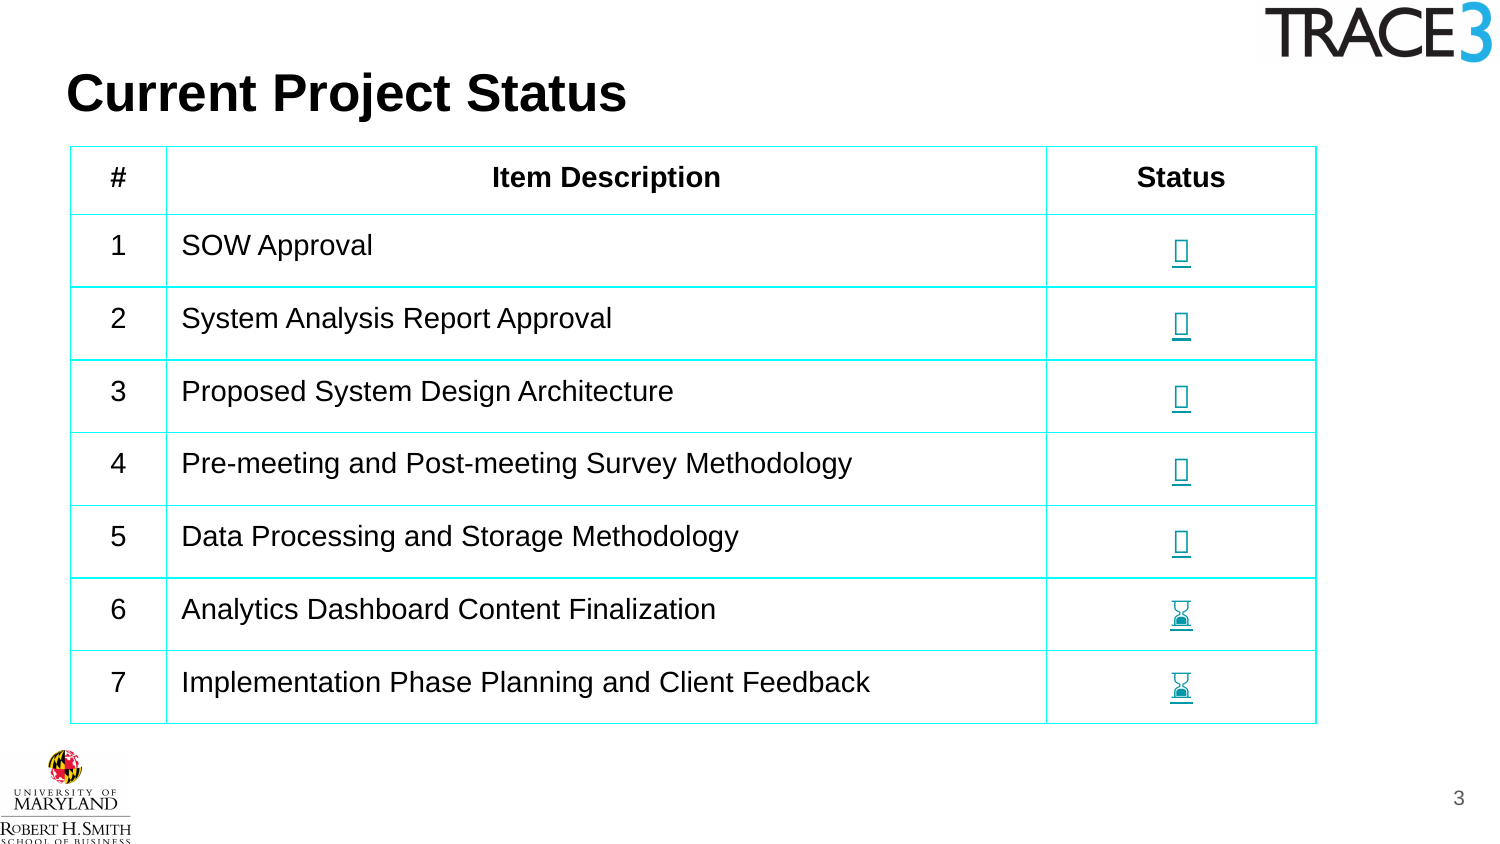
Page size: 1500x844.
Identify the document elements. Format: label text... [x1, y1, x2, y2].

table_cell Proposed System Design Architecture [167, 361, 1046, 432]
table_cell 1 [71, 215, 166, 286]
table_cell 6 [71, 579, 166, 650]
table_cell 5 [71, 506, 166, 577]
table_cell SOW Approval [167, 215, 1046, 286]
picture [0, 750, 131, 844]
table_cell 2 [71, 288, 166, 359]
table_cell Implementation Phase Planning and Client Feedback [167, 651, 1046, 723]
table_cell ✅ [1047, 215, 1315, 286]
slide_number ‹#› [1389, 764, 1480, 830]
table_cell Pre-meeting and Post-meeting Survey Methodology [167, 433, 1046, 505]
table_cell 7 [71, 651, 166, 723]
table_cell 3 [71, 361, 166, 432]
table_cell 4 [71, 433, 166, 505]
table_cell System Analysis Report Approval [167, 288, 1046, 359]
title Current Project Status [51, 43, 1449, 138]
table_cell ✅ [1047, 361, 1315, 432]
table_cell Data Processing and Storage Methodology [167, 506, 1046, 577]
table_cell ⌛ [1047, 651, 1315, 723]
table_cell ✅ [1047, 288, 1315, 359]
picture [1257, 0, 1500, 65]
table_cell Analytics Dashboard Content Finalization [167, 579, 1046, 650]
table_cell ⌛ [1047, 579, 1315, 650]
table_header Item Description [167, 147, 1046, 214]
table_header Status [1047, 147, 1315, 214]
table_cell ✅ [1047, 433, 1315, 505]
table_header # [71, 147, 166, 214]
table_cell ✅ [1047, 506, 1315, 577]
